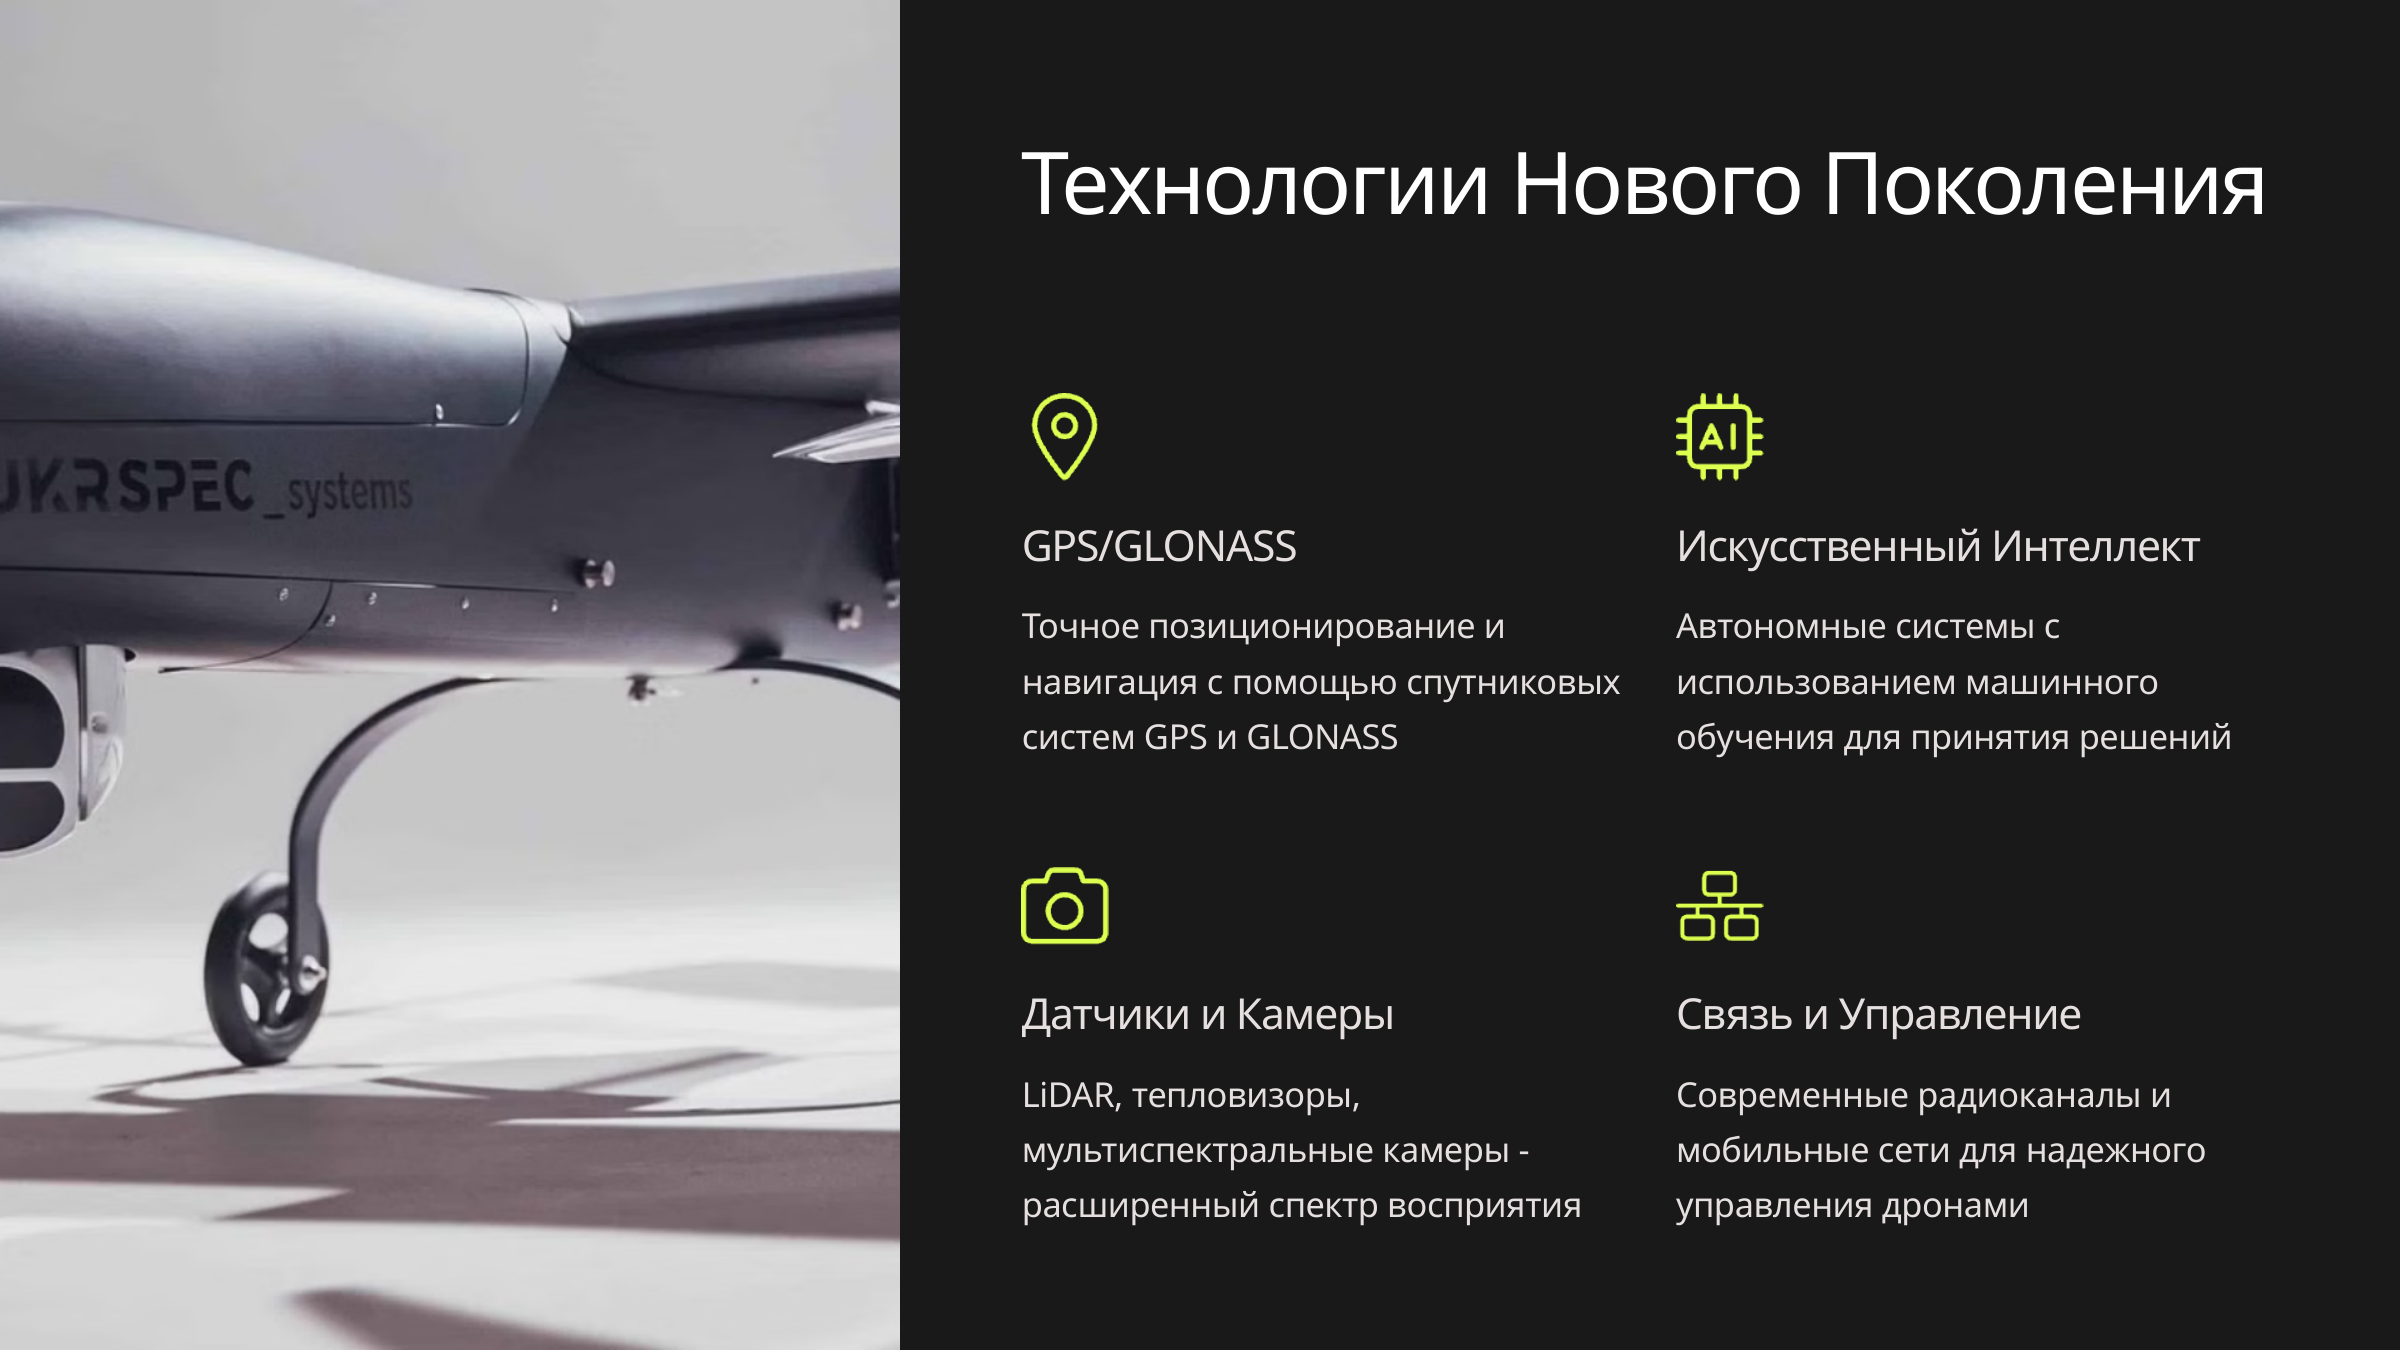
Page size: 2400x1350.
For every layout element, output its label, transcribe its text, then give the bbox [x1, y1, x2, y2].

picture [1675, 393, 1764, 481]
text_box Современные радиоканалы и мобильные сети для надежного управления дронами [1676, 1059, 2278, 1227]
text_box Датчики и Камеры [1021, 983, 1458, 1039]
text_box Технологии Нового Поколения [1021, 123, 2279, 342]
picture [1021, 861, 1110, 950]
picture [0, 0, 901, 1350]
text_box Автономные системы с использованием машинного обучения для принятия решений [1676, 590, 2278, 758]
text_box LiDAR, тепловизоры, мультиспектральные камеры - расширенный спектр восприятия [1021, 1059, 1624, 1227]
text_box Искусственный Интеллект [1676, 515, 2247, 570]
text_box GPS/GLONASS [1021, 515, 1458, 570]
picture [1675, 861, 1764, 950]
text_box Связь и Управление [1676, 983, 2123, 1039]
text_box Точное позиционирование и навигация с помощью спутниковых систем GPS и GLONASS [1021, 590, 1624, 758]
picture [1021, 393, 1110, 481]
